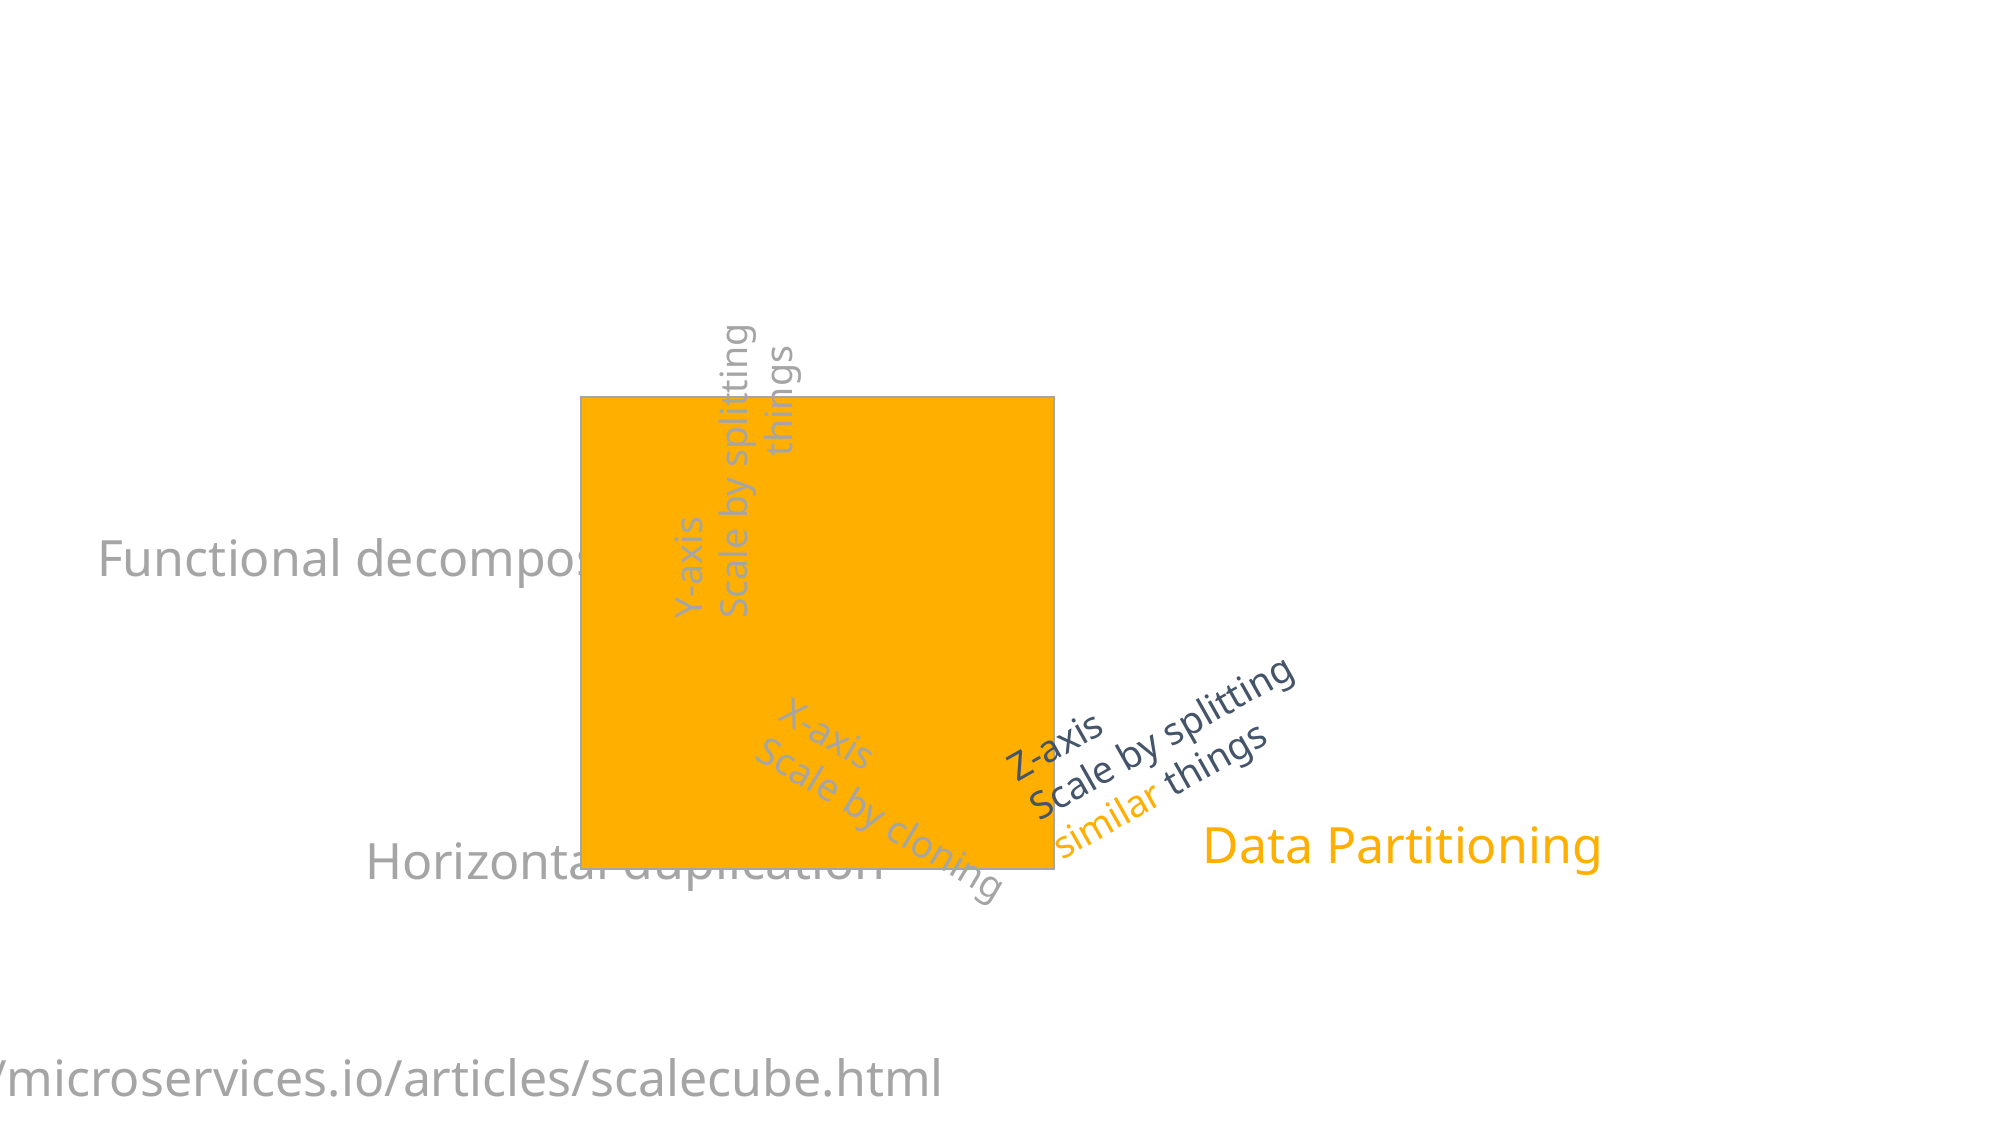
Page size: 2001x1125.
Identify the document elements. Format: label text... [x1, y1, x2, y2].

text_box X-axis Scale by cloning [733, 673, 1154, 982]
text_box [580, 396, 1055, 870]
text_box Functional decomposition [82, 519, 580, 594]
text_box http://microservices.io/articles/scalecube.html [0, 1039, 959, 1115]
text_box Data Partitioning [1187, 806, 1618, 882]
text_box Z-axis Scale by splitting similar things [982, 540, 1428, 881]
text_box Horizontal duplication [350, 821, 901, 897]
text_box Y-axis Scale by splitting different things [657, 207, 807, 634]
